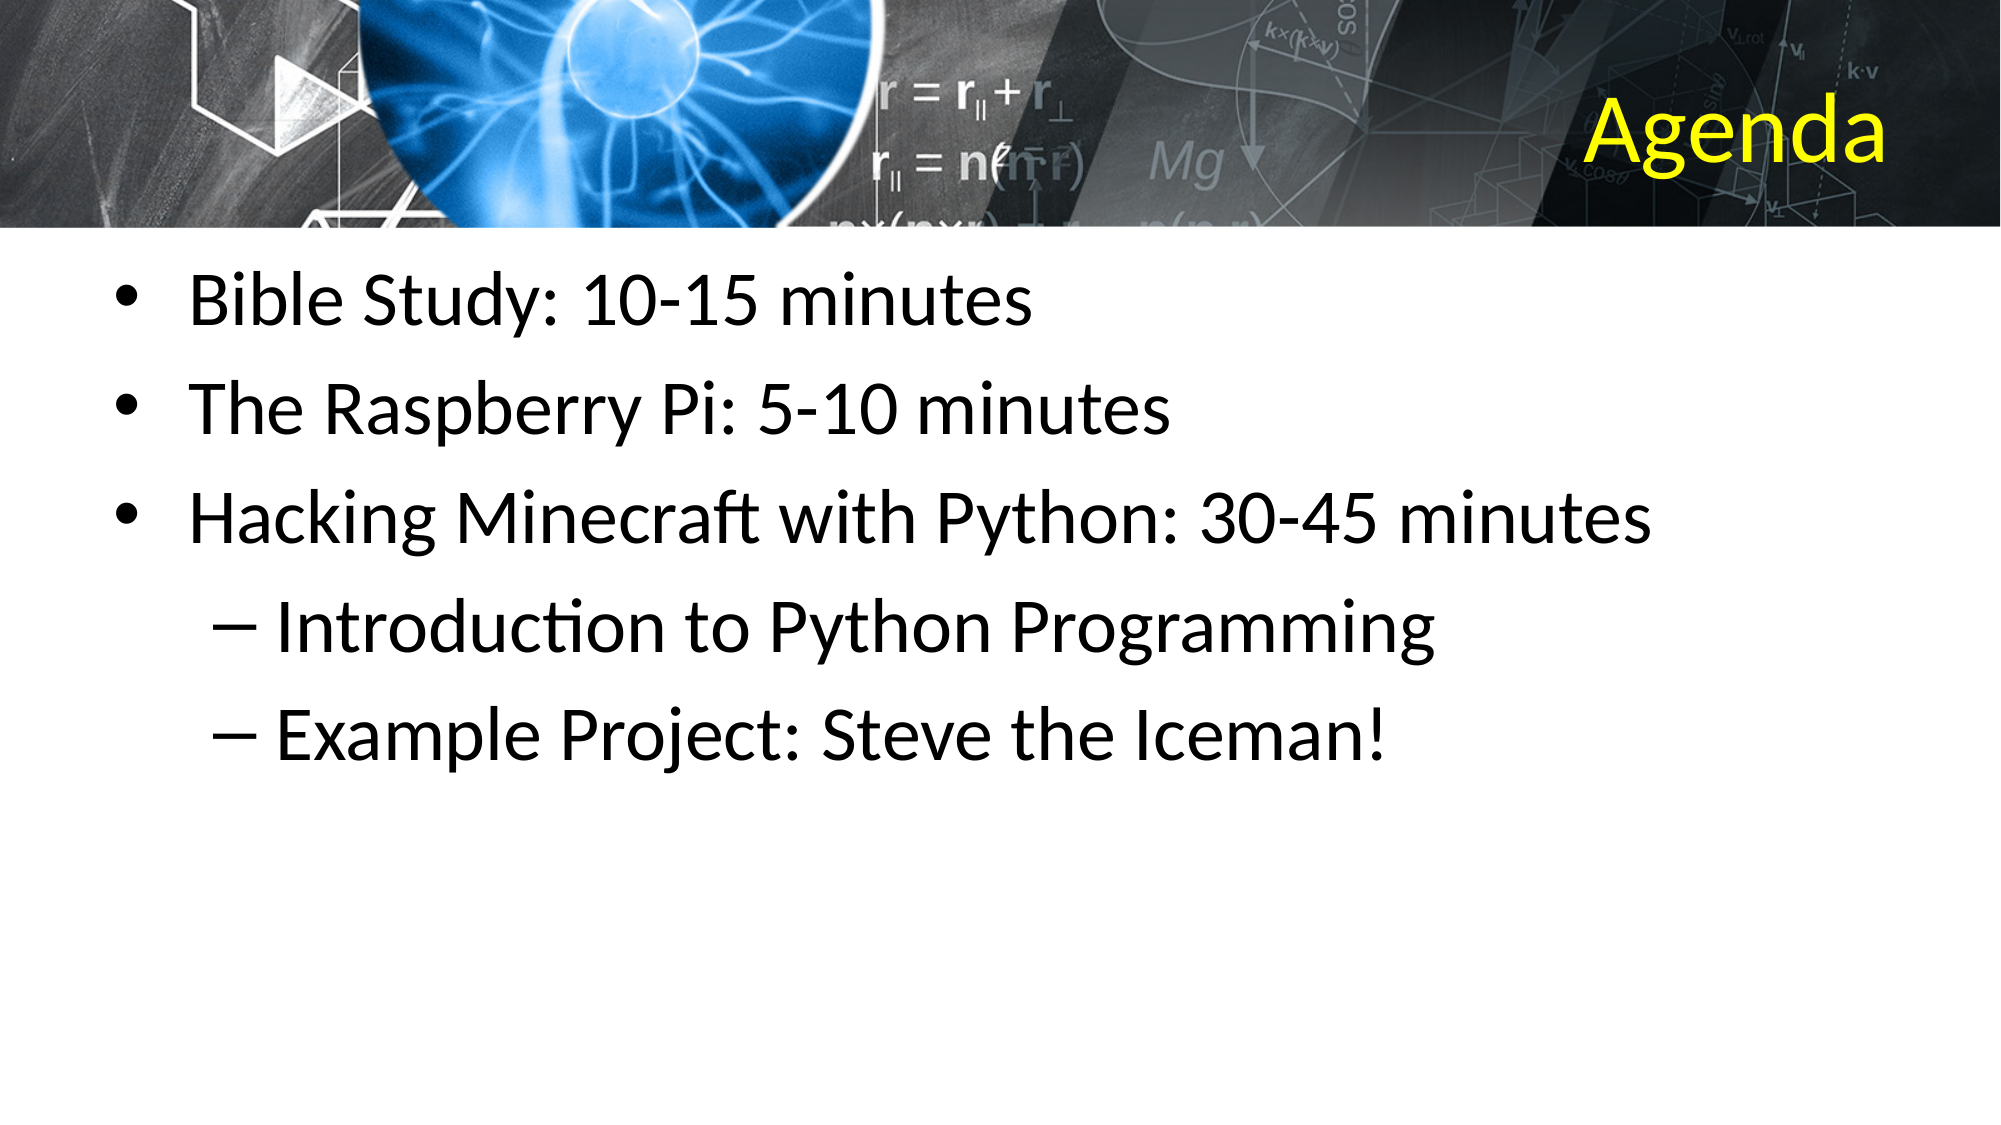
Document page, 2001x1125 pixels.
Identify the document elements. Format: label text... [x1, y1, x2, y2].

title Agenda [98, 39, 1905, 207]
list Bible Study: 10-15 minutes The Raspberry Pi: 5-10 minutes Hacking Minecraft with Python: 30-45 minutes Introduction to Python Programming Example Project: Steve the Iceman! [98, 240, 1902, 1064]
picture [0, 0, 2001, 1125]
